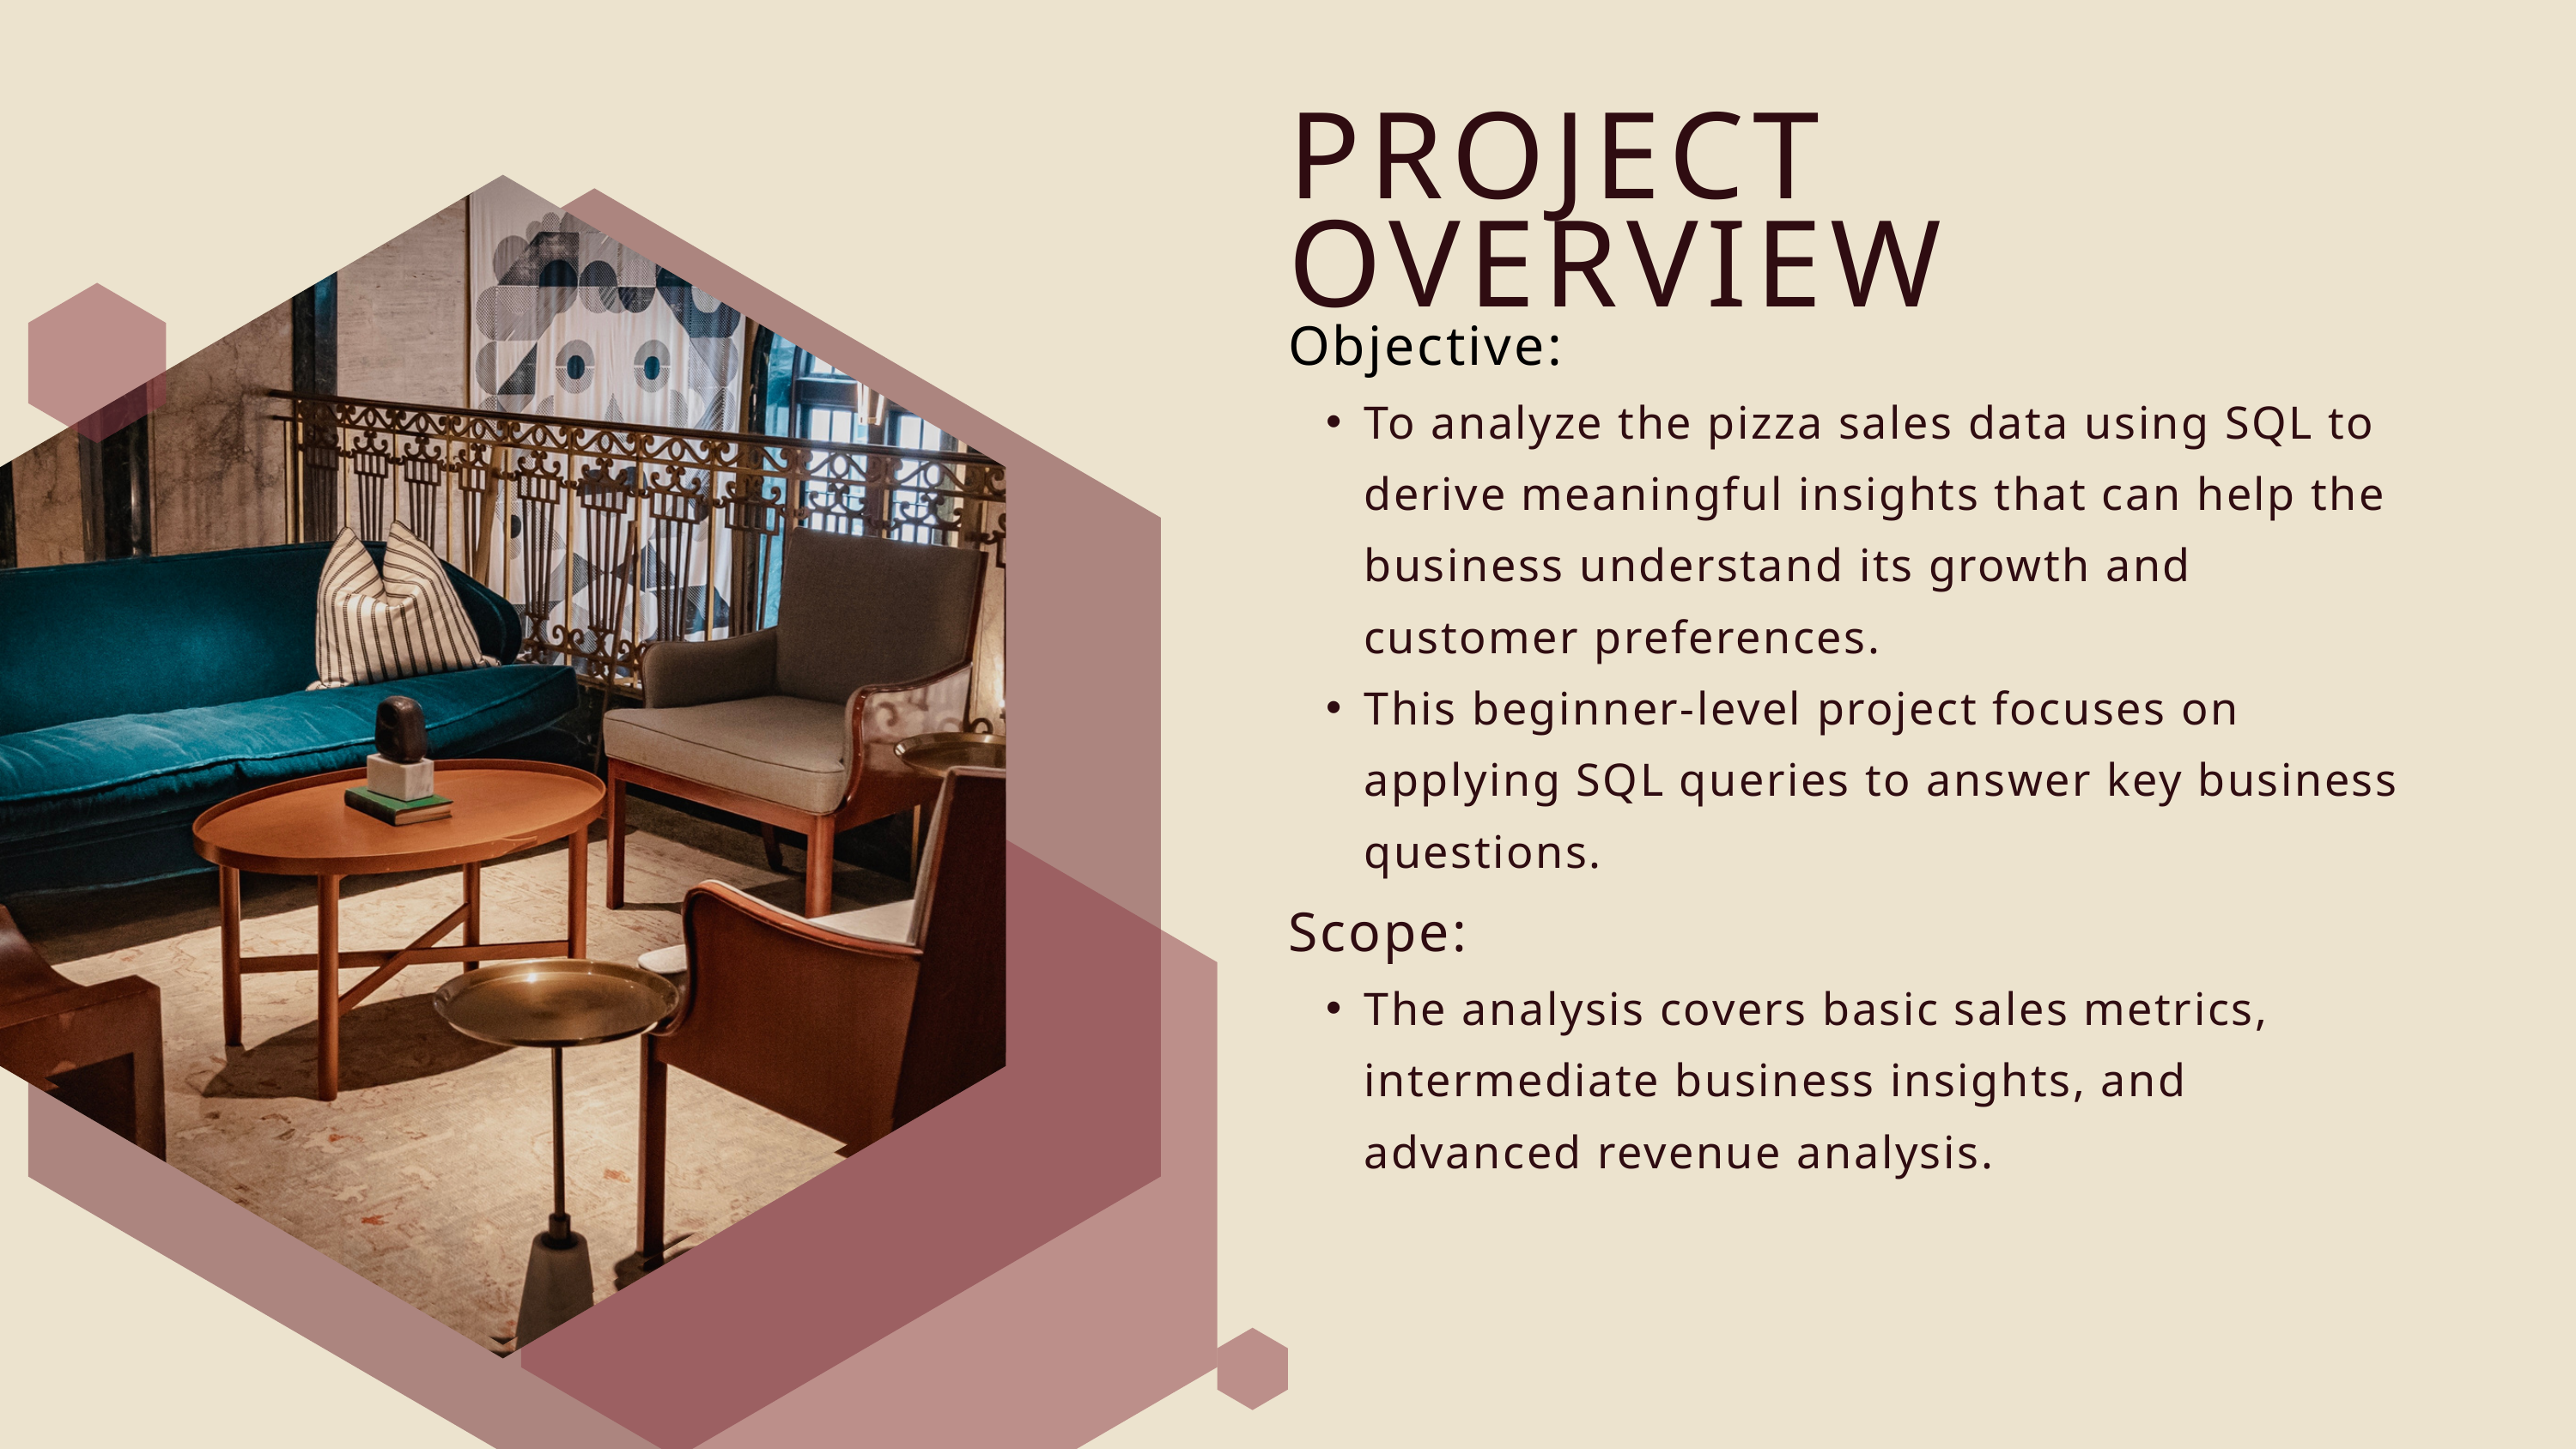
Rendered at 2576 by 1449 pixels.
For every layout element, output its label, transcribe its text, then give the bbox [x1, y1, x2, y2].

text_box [1010, 188, 1162, 758]
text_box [520, 759, 1218, 1449]
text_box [27, 282, 167, 444]
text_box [27, 1366, 516, 1449]
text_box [0, 1350, 1006, 1359]
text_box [1217, 1327, 1289, 1410]
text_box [0, 174, 1006, 1345]
text_box Objective: To analyze the pizza sales data using SQL to derive meaningful insights that can help the business understand its growth and customer preferences. This beginner-level project focuses on applying SQL queries to answer key business questions. Scope: The analysis covers basic sales metrics, intermediate business insights, and advanced revenue analysis. [1287, 290, 2405, 1249]
text_box PROJECT OVERVIEW [1287, 114, 2405, 290]
